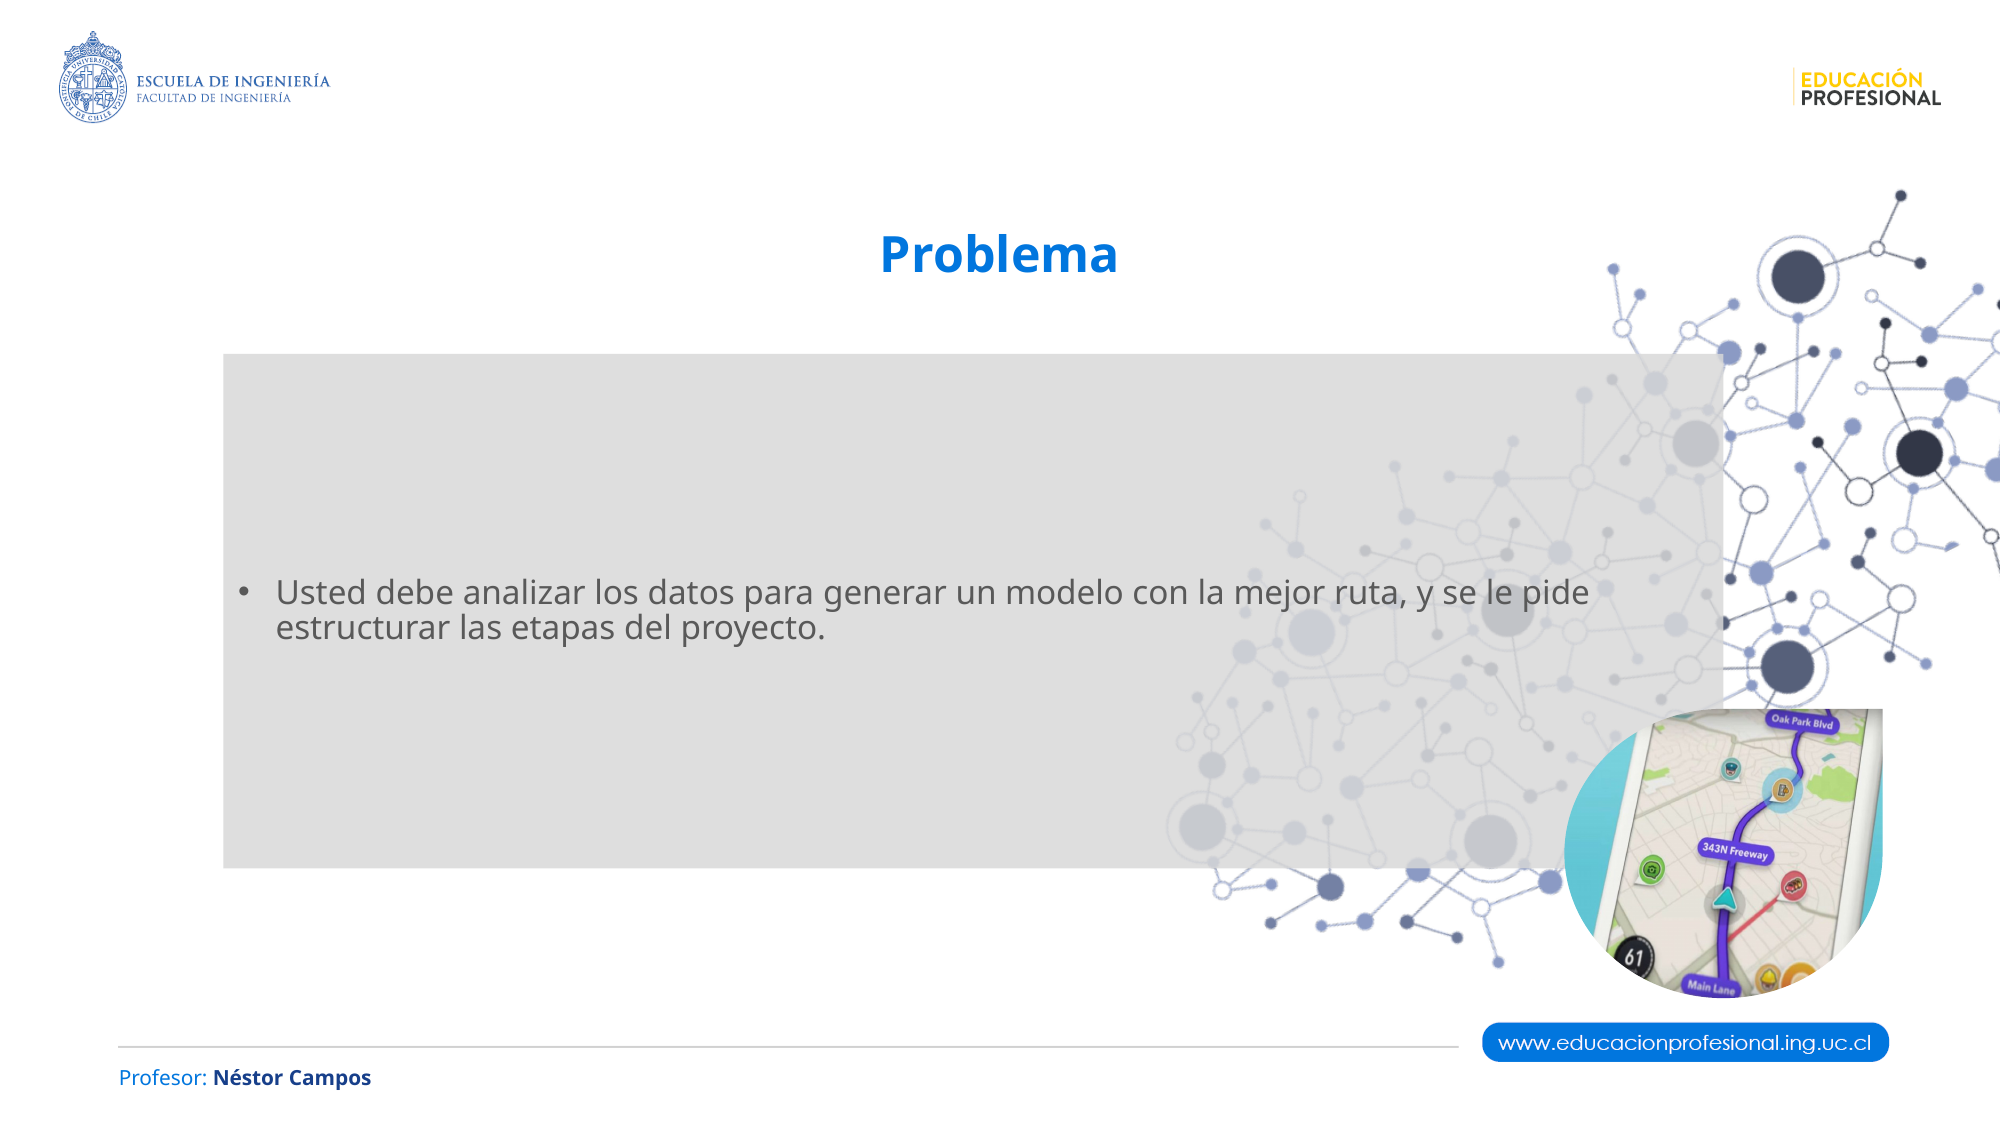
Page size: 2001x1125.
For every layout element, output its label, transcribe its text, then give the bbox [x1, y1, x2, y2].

text_box Usted debe analizar los datos para generar un modelo con la mejor ruta, y se le pide estructurar las etapas del proyecto. [223, 353, 1564, 869]
title Problema [380, 225, 1620, 328]
picture [0, 0, 2000, 1125]
